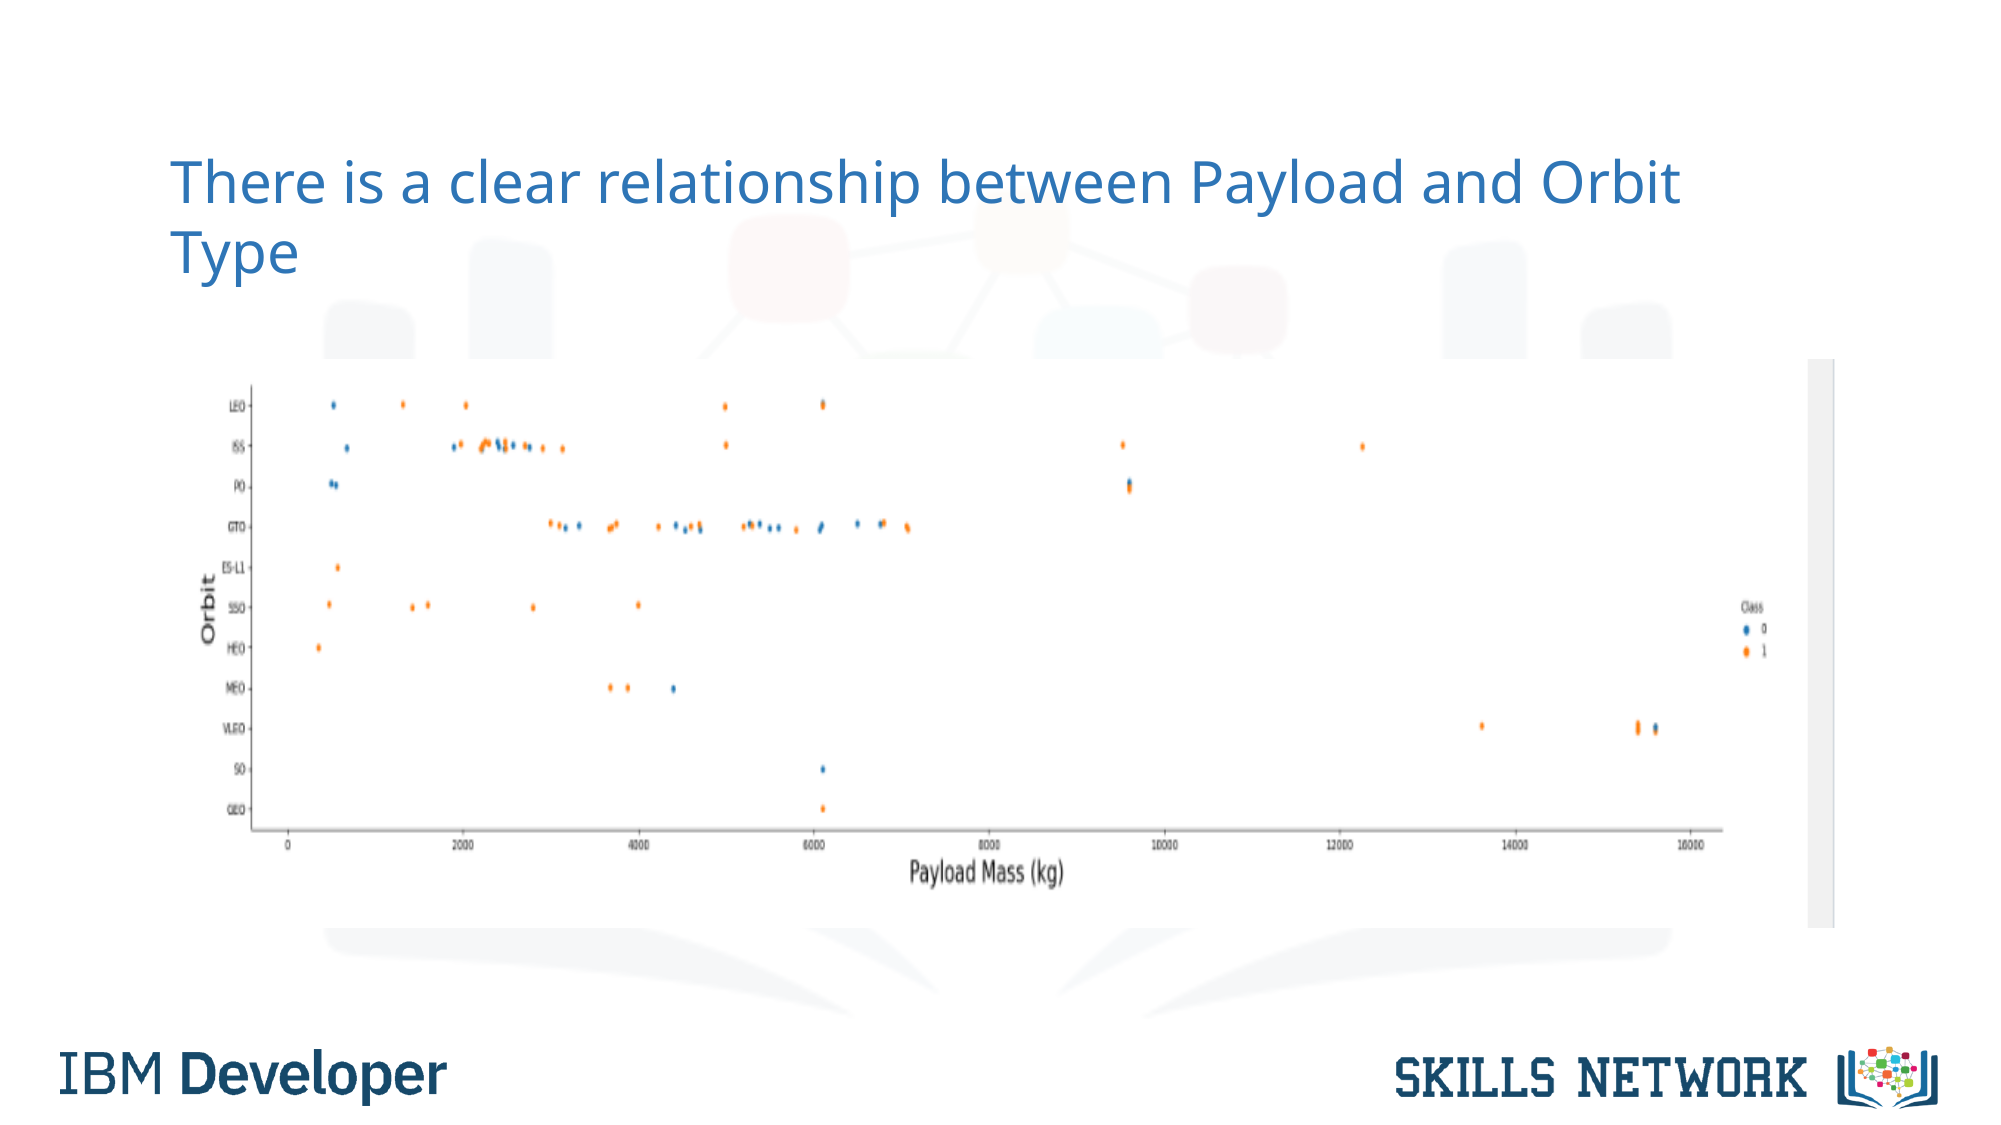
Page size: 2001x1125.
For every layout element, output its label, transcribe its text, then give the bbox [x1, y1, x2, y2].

picture [55, 1045, 459, 1108]
text_box There is a clear relationship between Payload and Orbit Type [155, 138, 1801, 293]
picture [1390, 1045, 1945, 1111]
picture [191, 359, 1841, 928]
